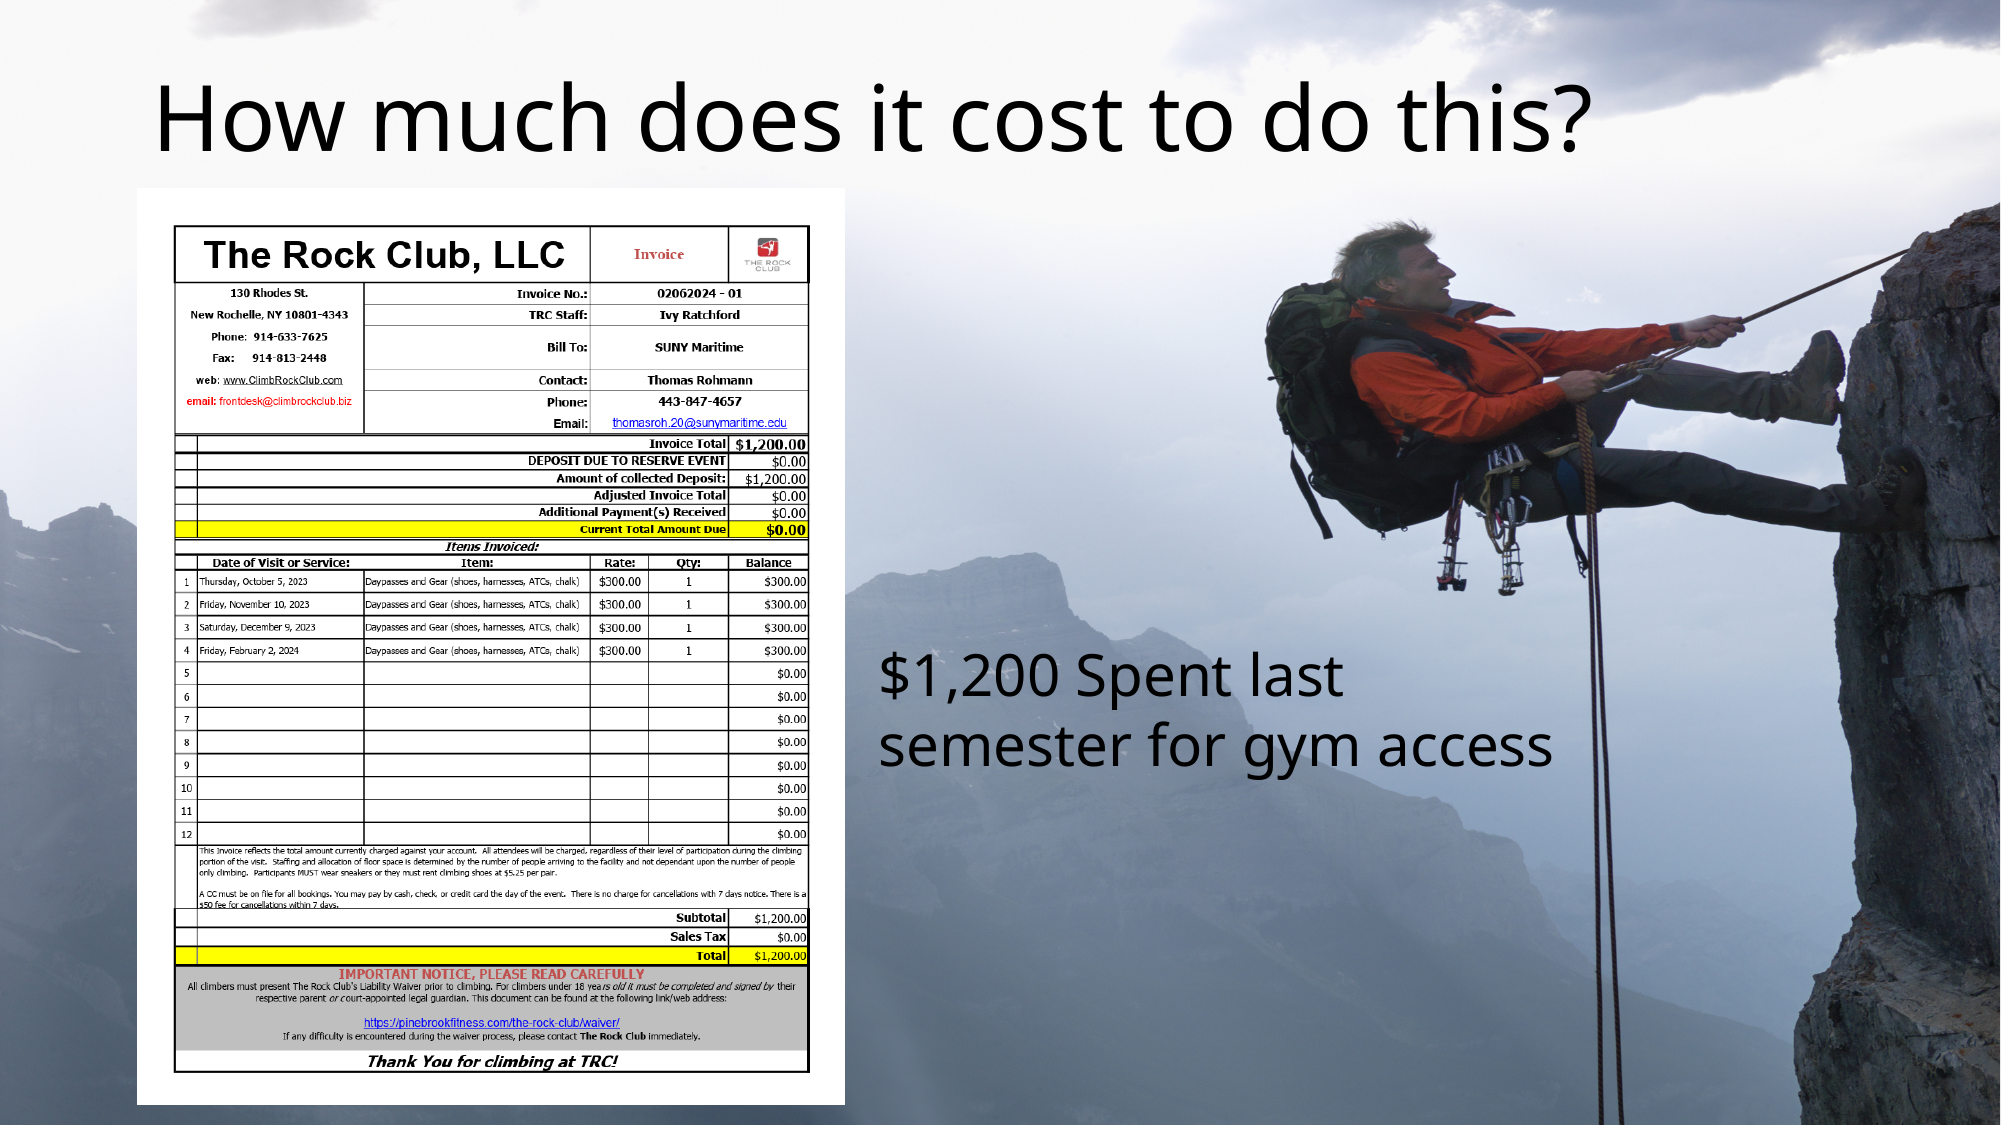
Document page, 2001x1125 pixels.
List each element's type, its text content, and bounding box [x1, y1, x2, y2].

text_box $1,200 Spent last semester for gym access [863, 630, 1606, 786]
picture [0, 0, 2001, 1125]
title How much does it cost to do this? [137, 12, 1863, 231]
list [137, 187, 846, 1106]
